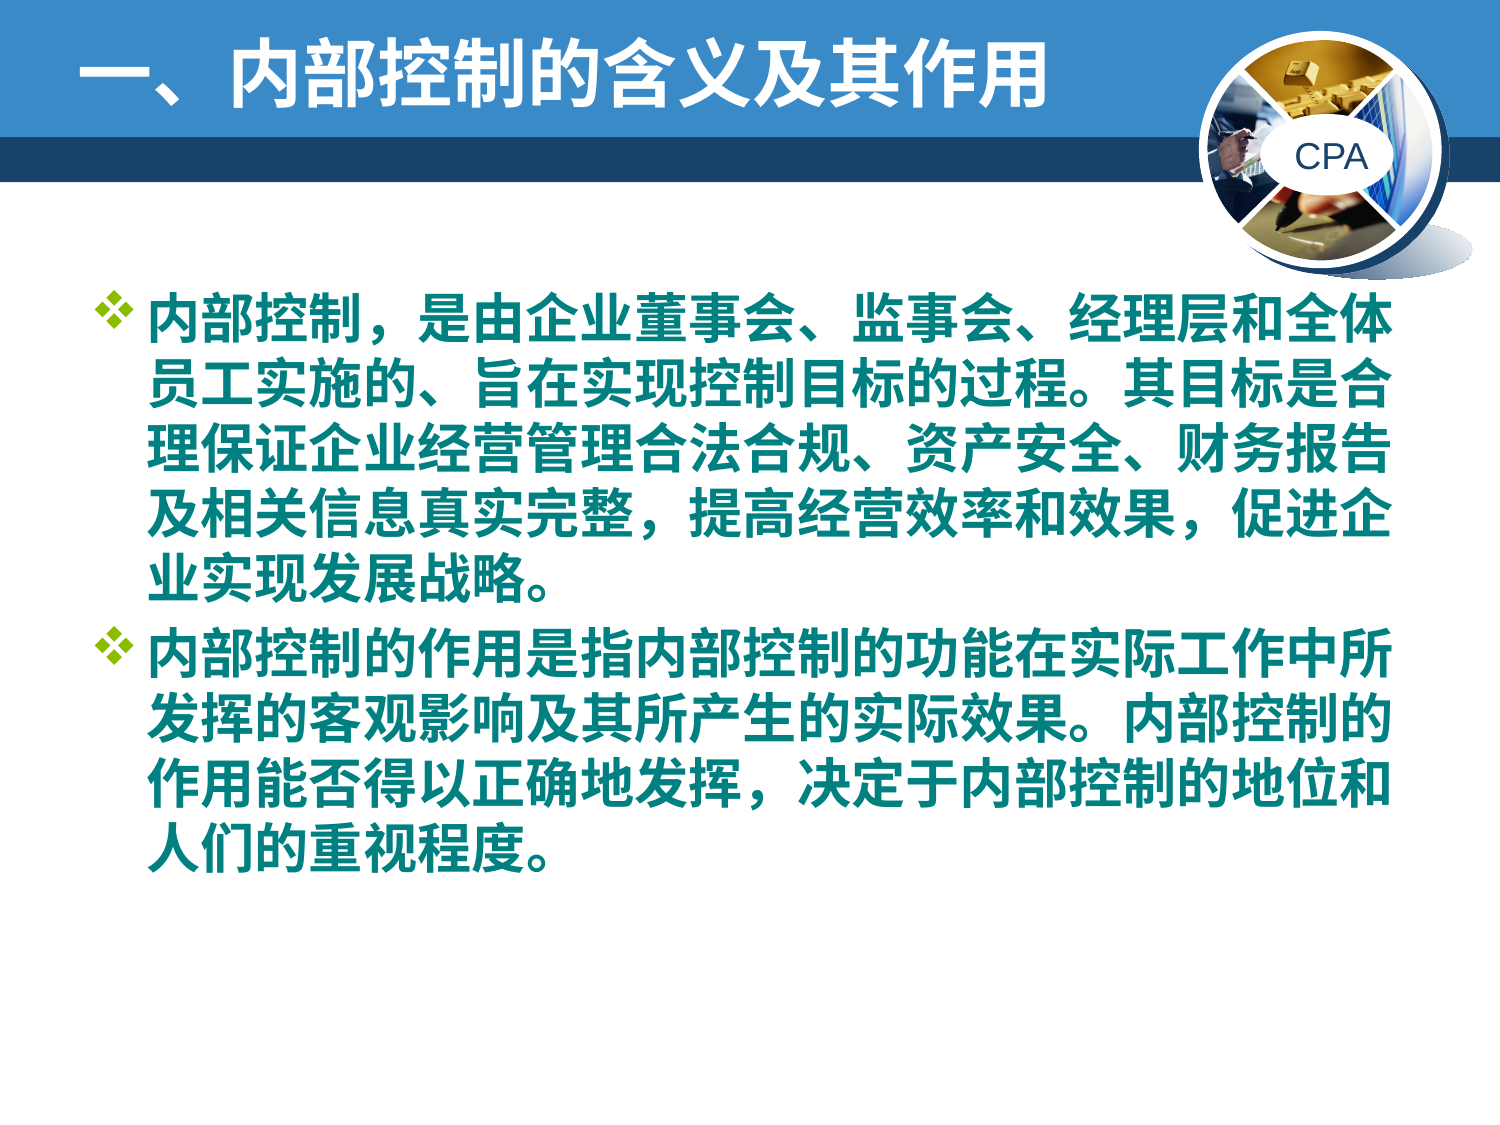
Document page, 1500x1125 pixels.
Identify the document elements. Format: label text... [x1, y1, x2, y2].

list 内部控制，是由企业董事会、监事会、经理层和全体员工实施的、旨在实现控制目标的过程。其目标是合理保证企业经营管理合法合规、资产安全、财务报告及相关信息真实完整，提高经营效率和效果，促进企业实现发展战略。 内部控制的作用是指内部控制的功能在实际工作中所发挥的客观影响及其所产生的实际效果。内部控制的作用能否得以正确地发挥，决定于内部控制的地位和人们的重视程度。 [74, 276, 1426, 1065]
title 一、内部控制的含义及其作用 [62, 24, 1338, 118]
picture [1354, 73, 1433, 227]
picture [1338, 41, 1394, 116]
picture [1207, 118, 1287, 224]
picture [1242, 186, 1396, 261]
